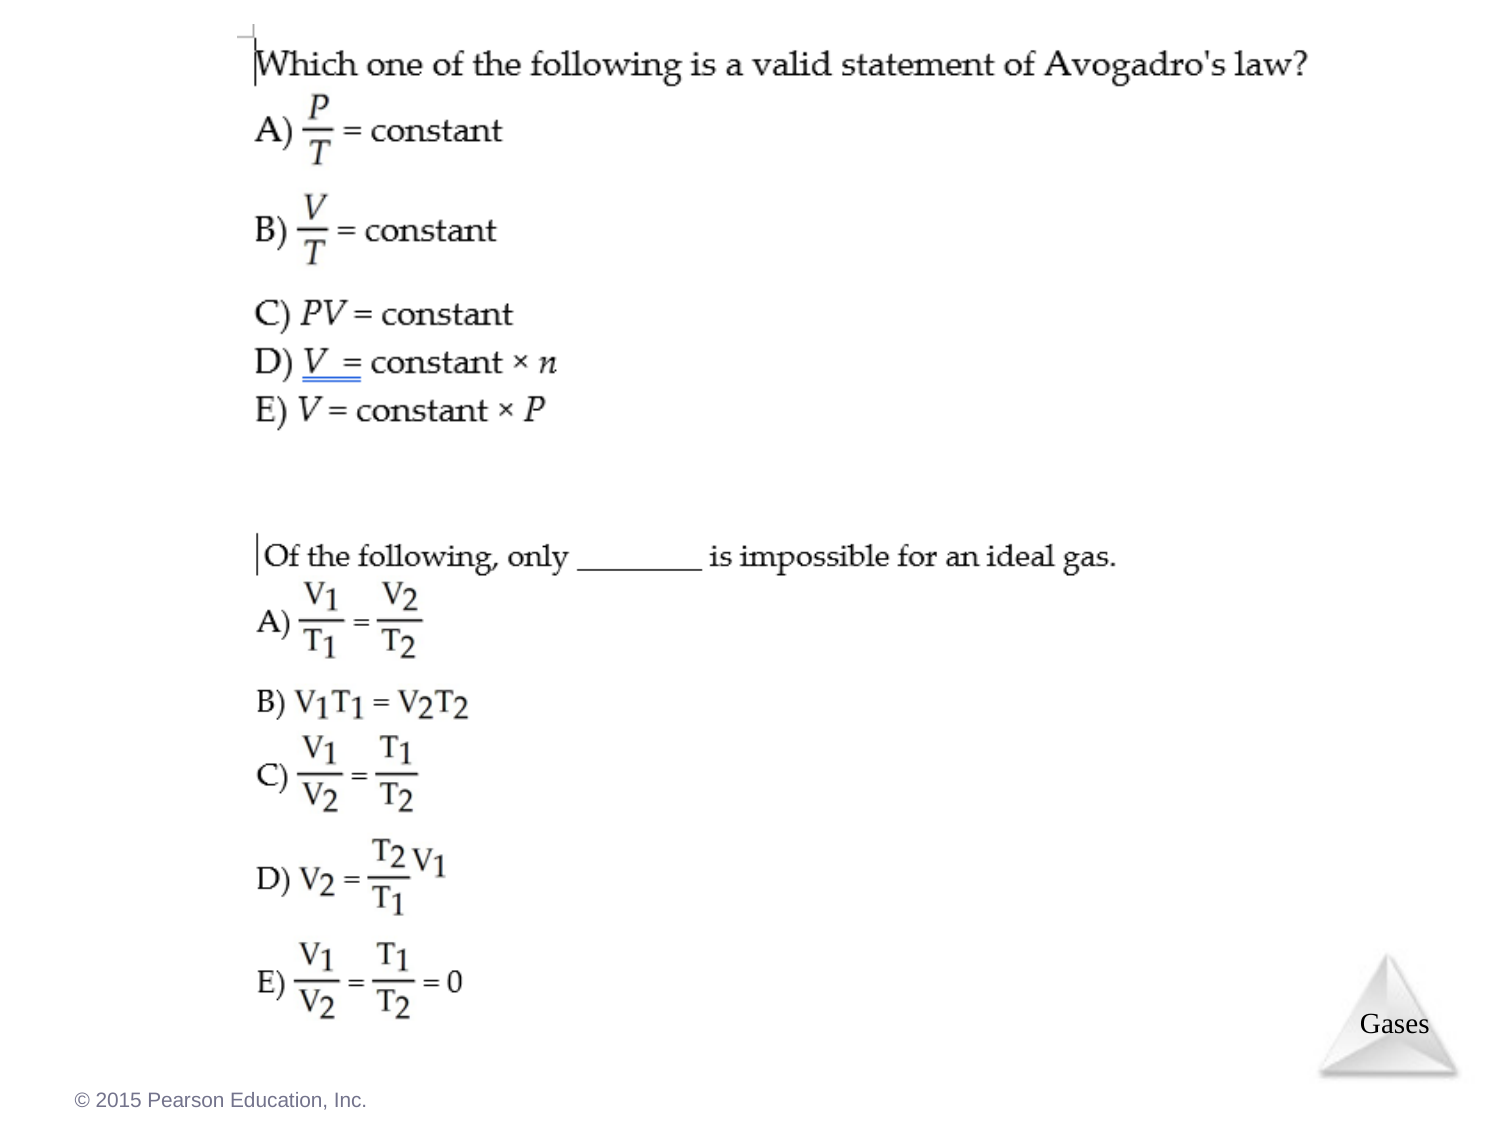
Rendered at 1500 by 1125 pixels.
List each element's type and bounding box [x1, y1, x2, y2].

picture [1275, 899, 1500, 1125]
picture [241, 524, 1167, 1035]
picture [237, 24, 1365, 443]
